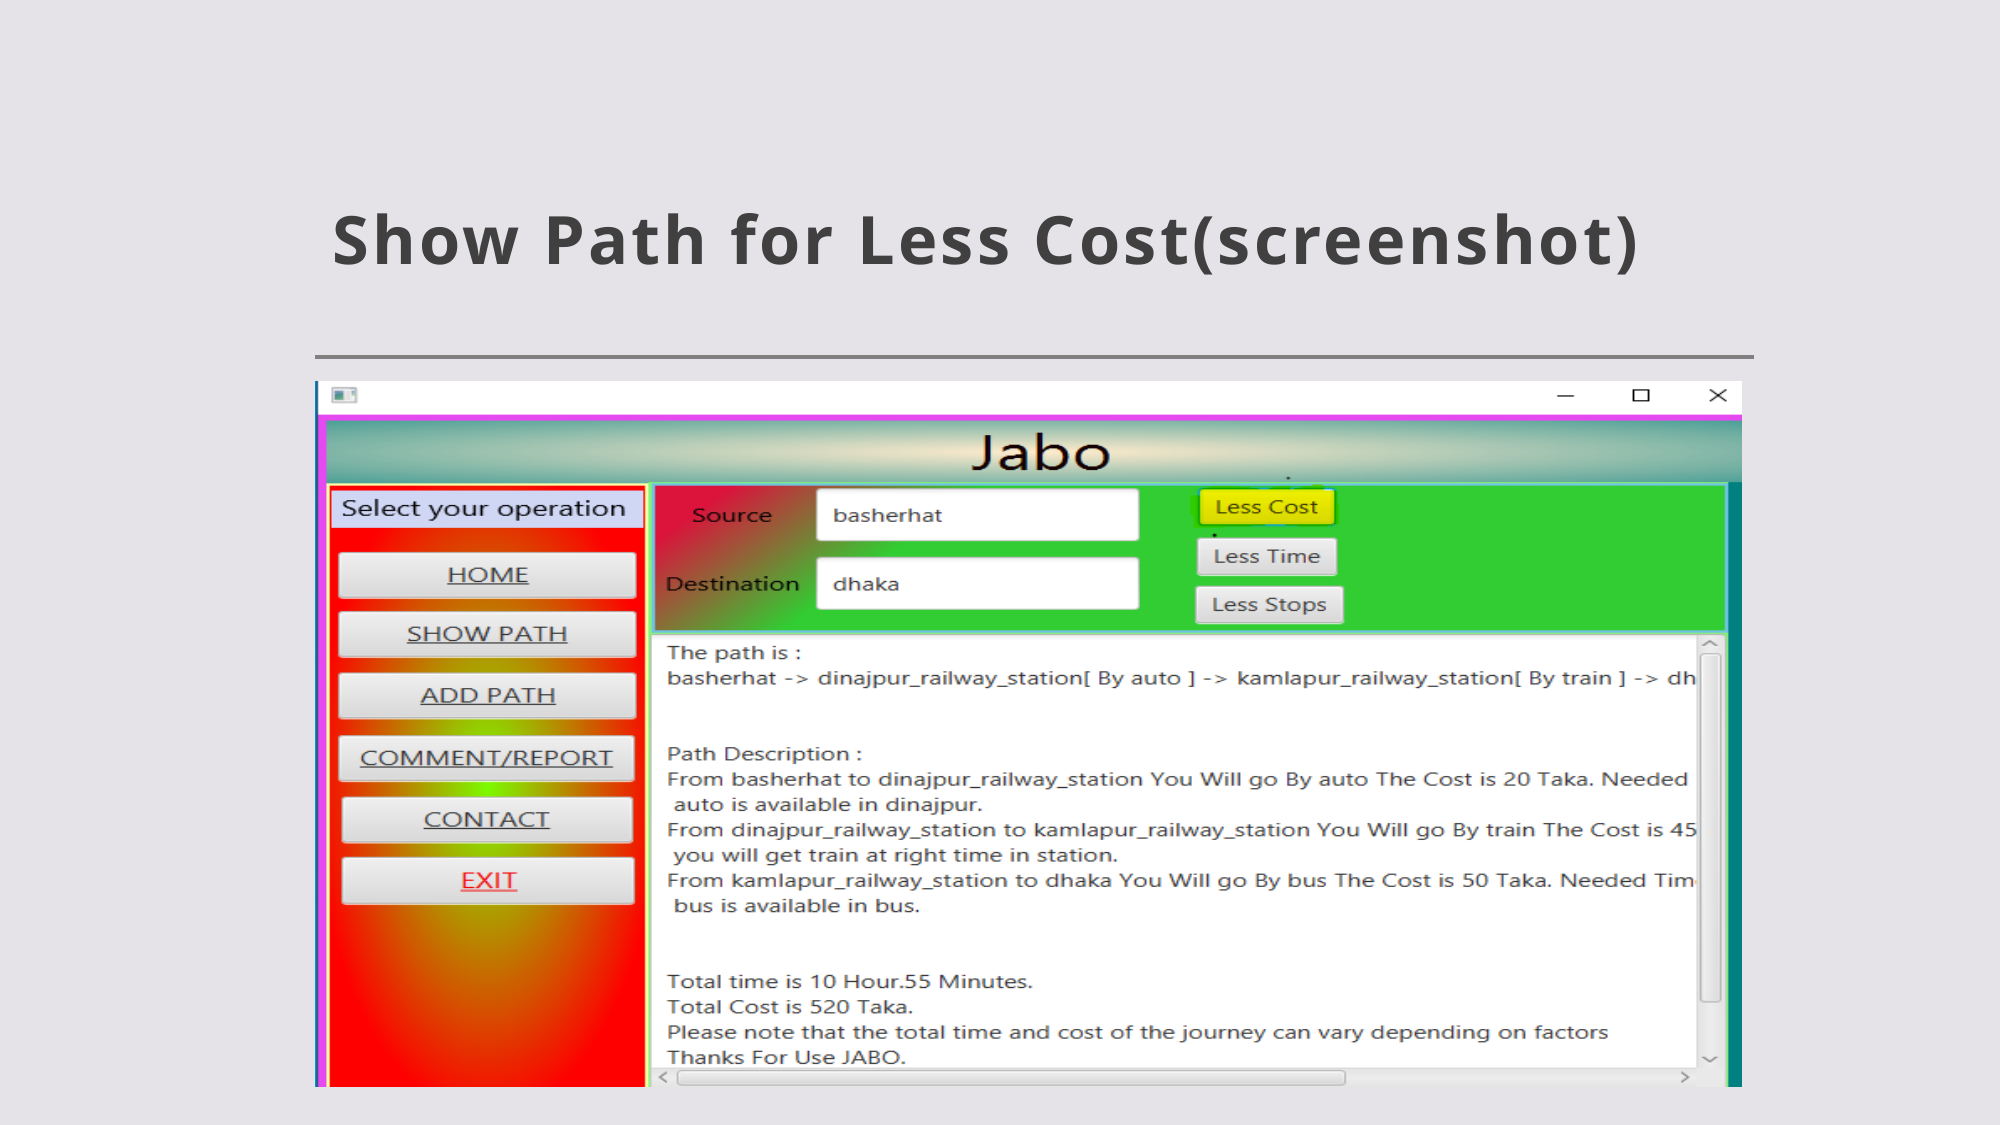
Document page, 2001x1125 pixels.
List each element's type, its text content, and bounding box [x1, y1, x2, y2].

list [315, 380, 1742, 1087]
title Show Path for Less Cost(screenshot) [315, 72, 1754, 294]
